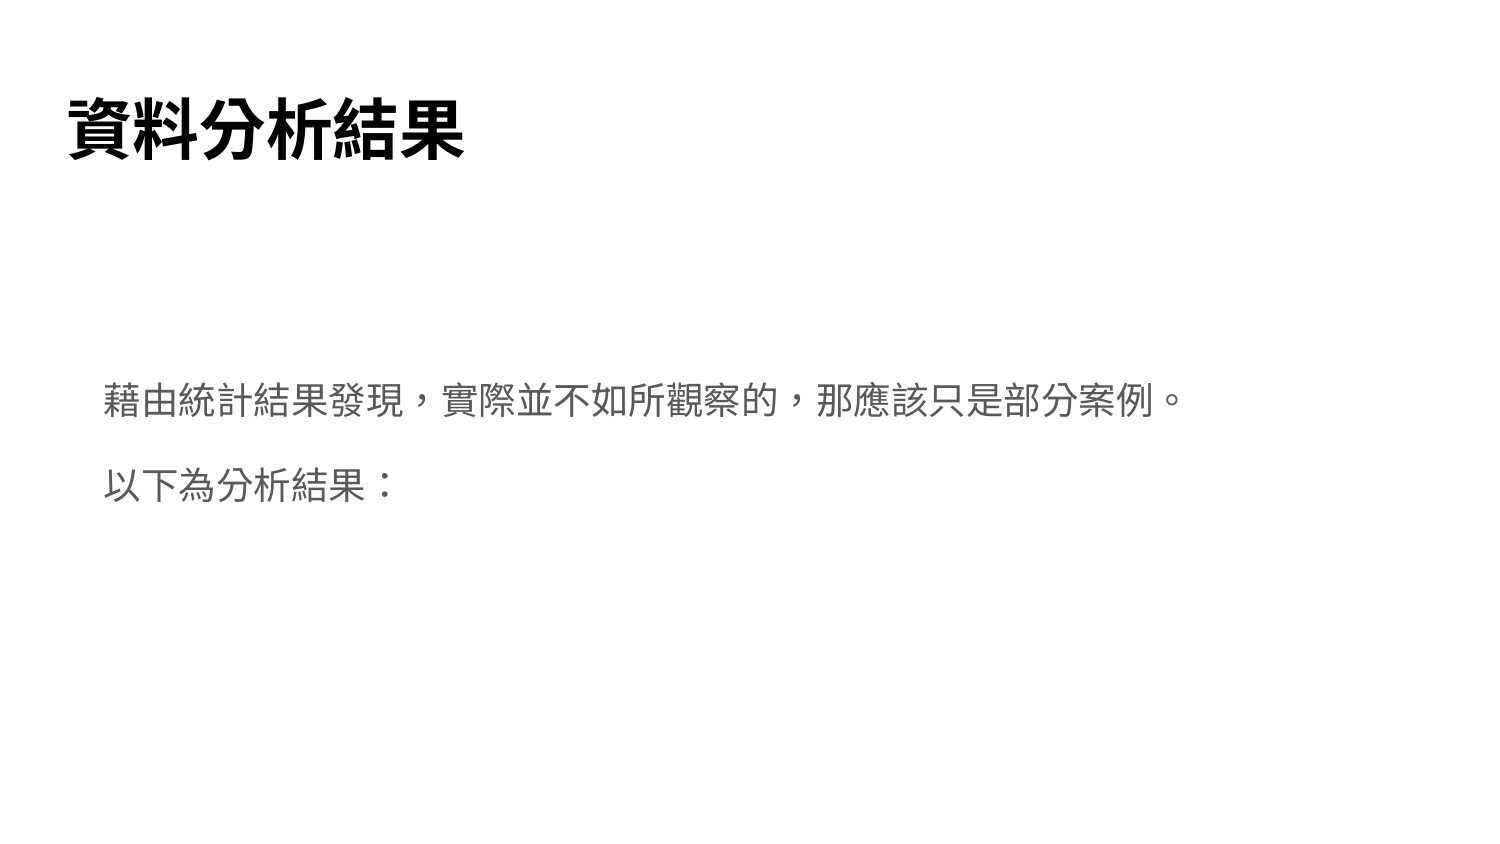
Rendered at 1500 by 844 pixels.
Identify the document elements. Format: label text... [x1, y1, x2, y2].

list 藉由統計結果發現，實際並不如所觀察的，那應該只是部分案例。 以下為分析結果： [51, 355, 1449, 750]
title 資料分析結果 [51, 72, 1449, 167]
